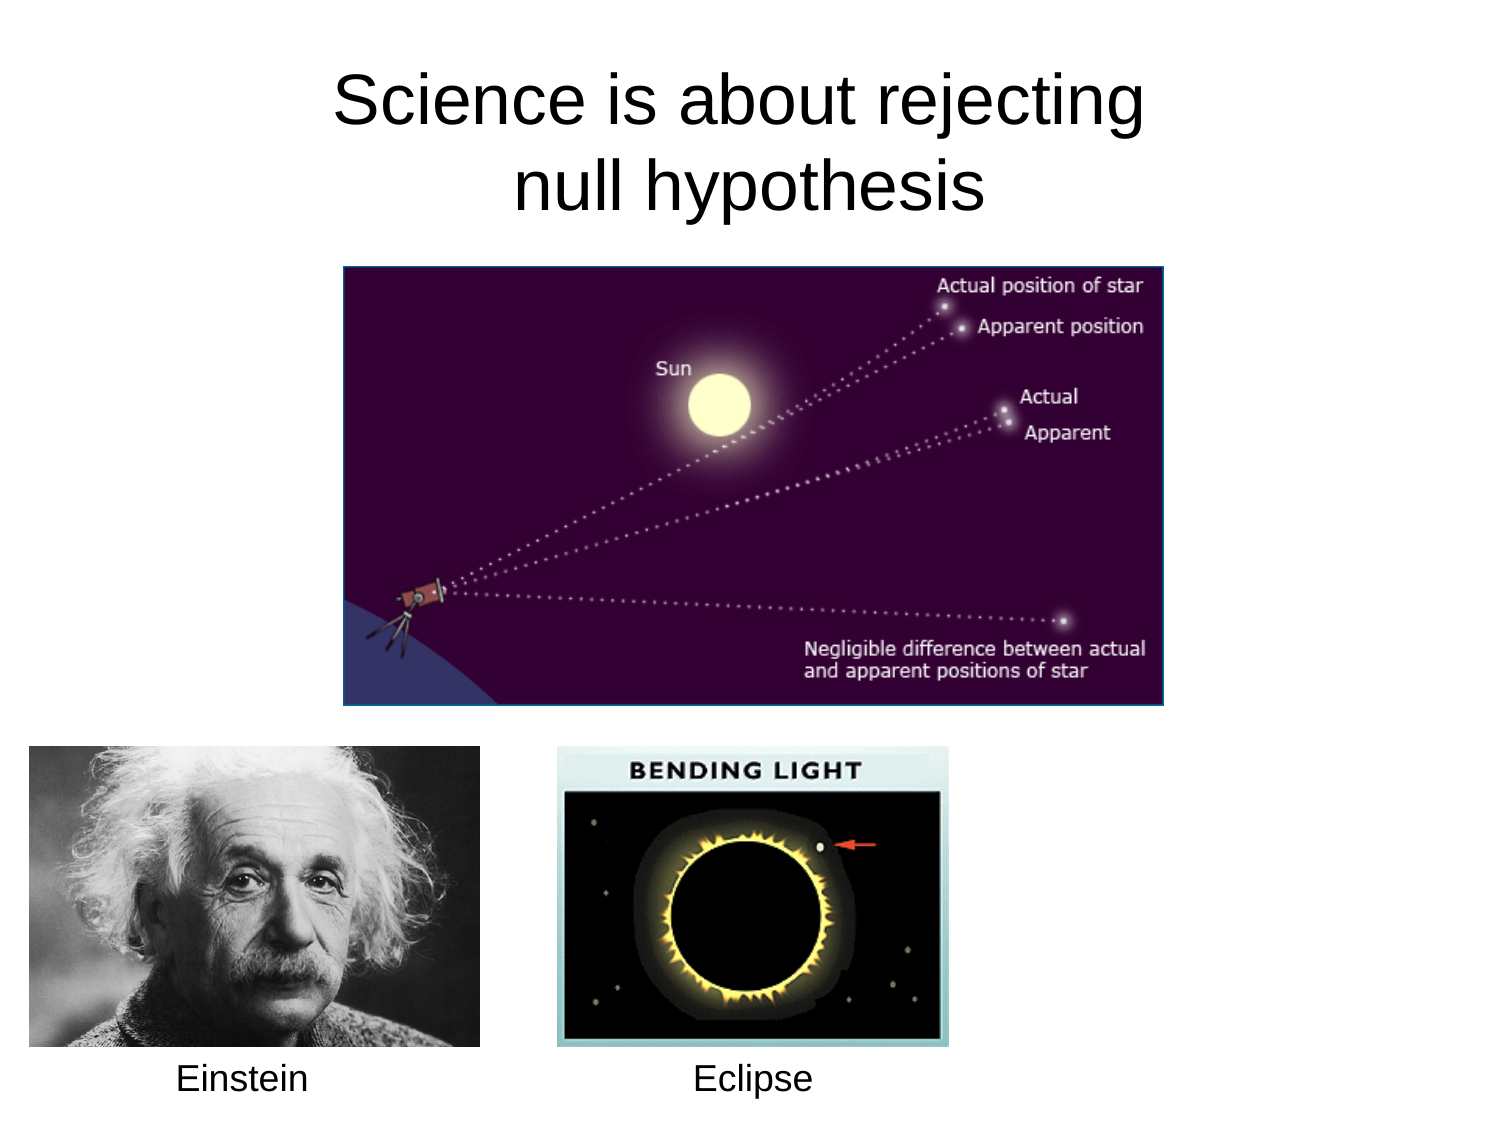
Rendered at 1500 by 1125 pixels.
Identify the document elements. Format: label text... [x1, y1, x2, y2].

title Science is about rejecting null hypothesis [75, 45, 1425, 233]
picture [29, 746, 480, 1047]
picture [557, 746, 949, 1047]
text_box Eclipse [678, 1059, 829, 1107]
text_box Einstein [100, 1059, 384, 1107]
picture [345, 268, 1162, 704]
